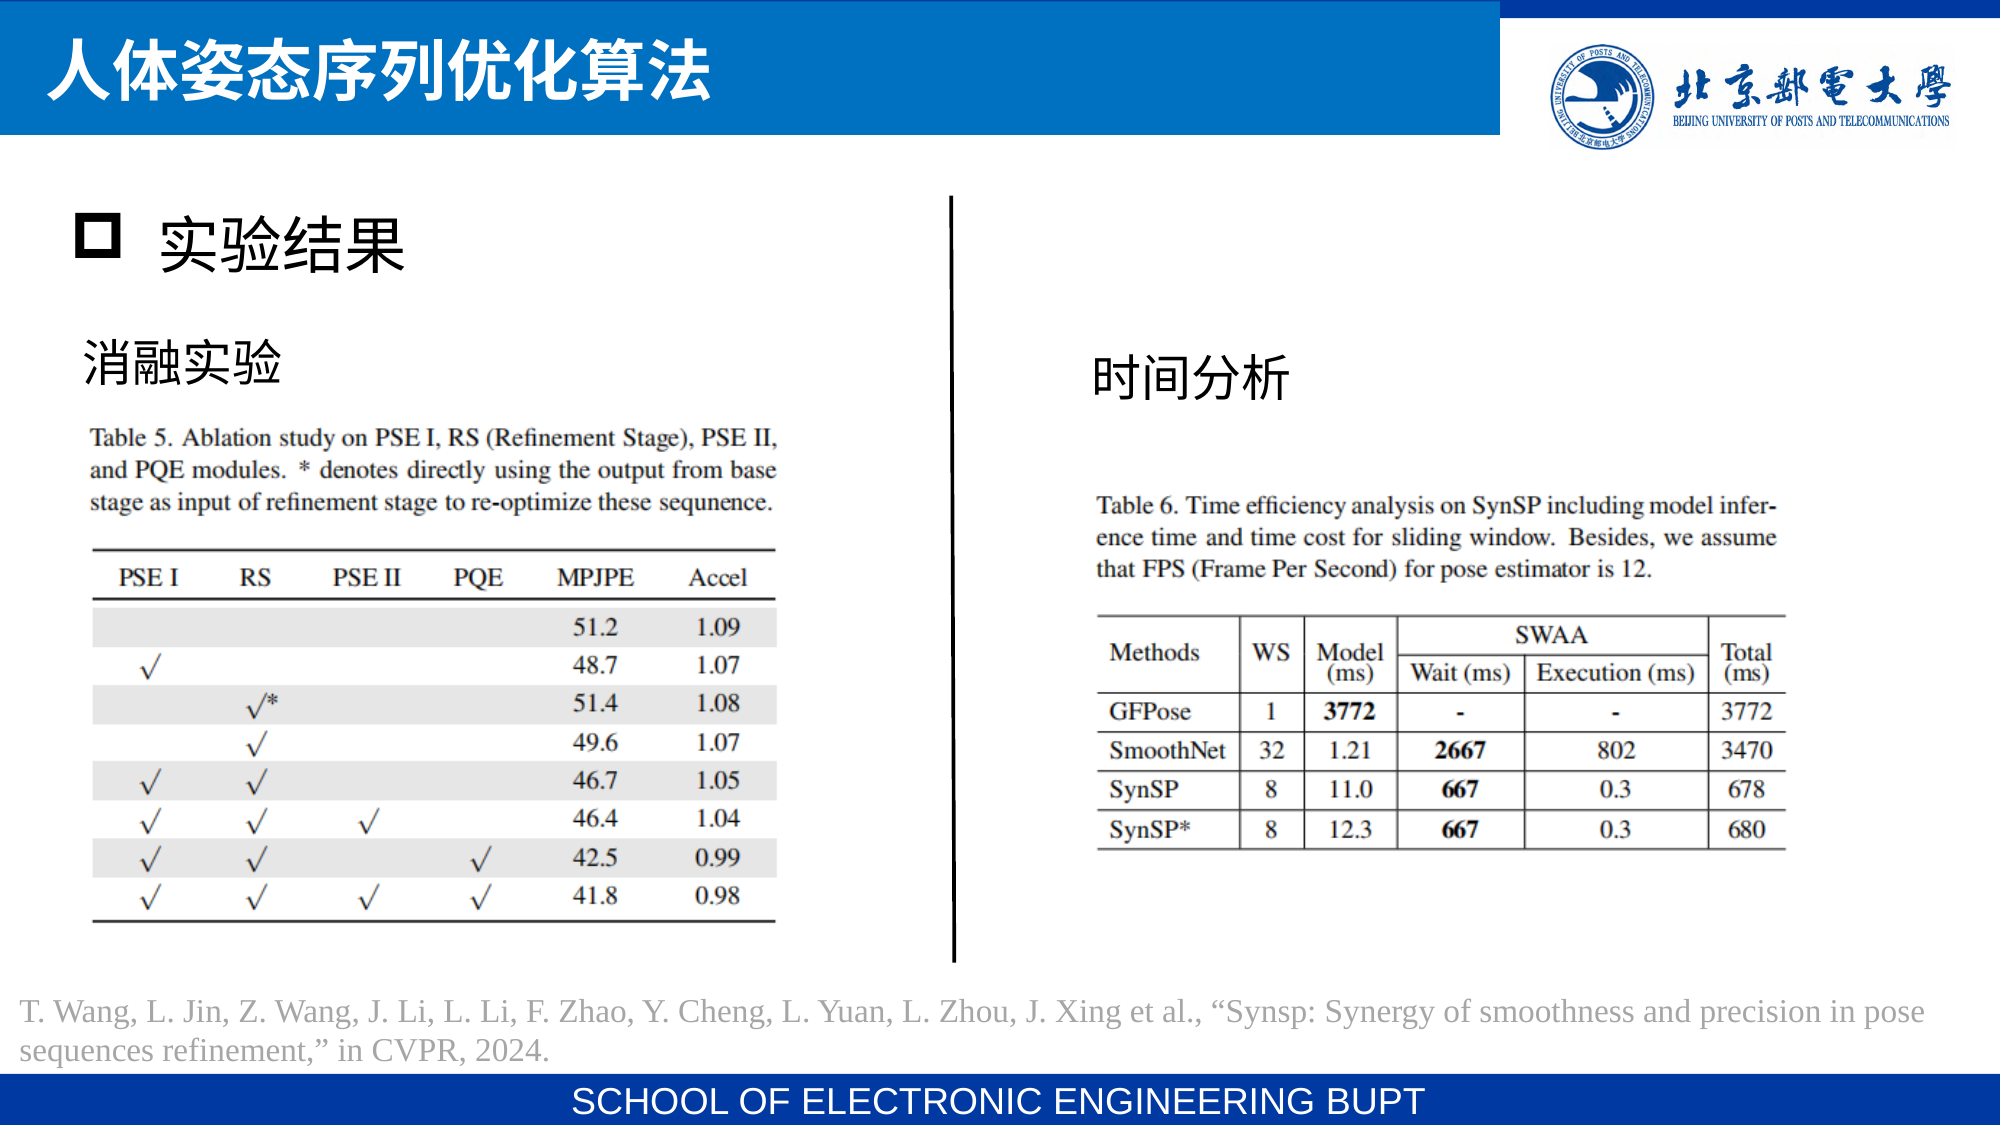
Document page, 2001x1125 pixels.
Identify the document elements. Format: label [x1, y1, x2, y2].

picture [73, 414, 797, 946]
picture [1548, 43, 1956, 151]
picture [1088, 482, 1807, 865]
text_box [950, 195, 955, 964]
text_box [0, 0, 2000, 1125]
